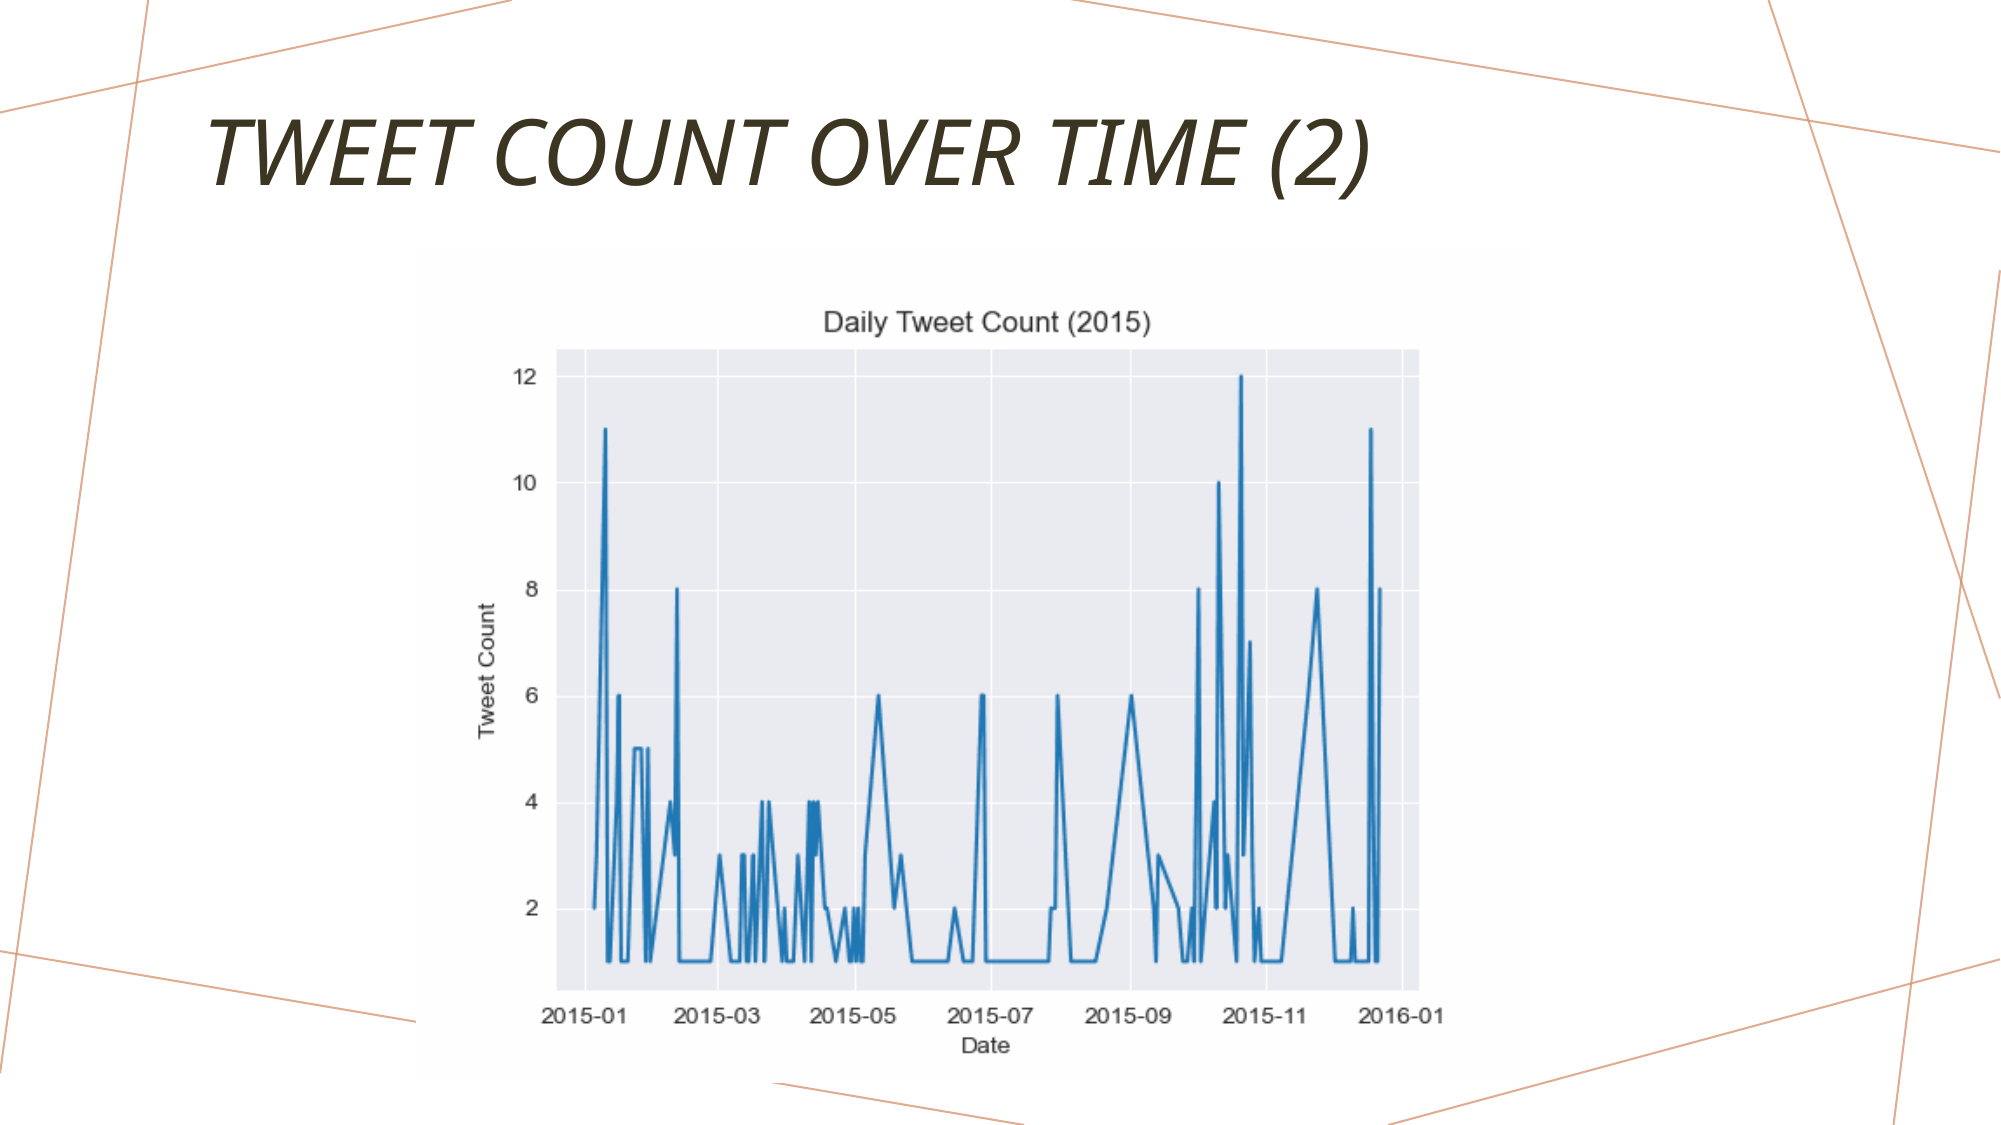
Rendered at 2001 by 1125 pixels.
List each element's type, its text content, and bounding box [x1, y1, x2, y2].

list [416, 247, 1531, 1083]
title TWEET COUNT OVER TIME (2) [187, 41, 1813, 269]
